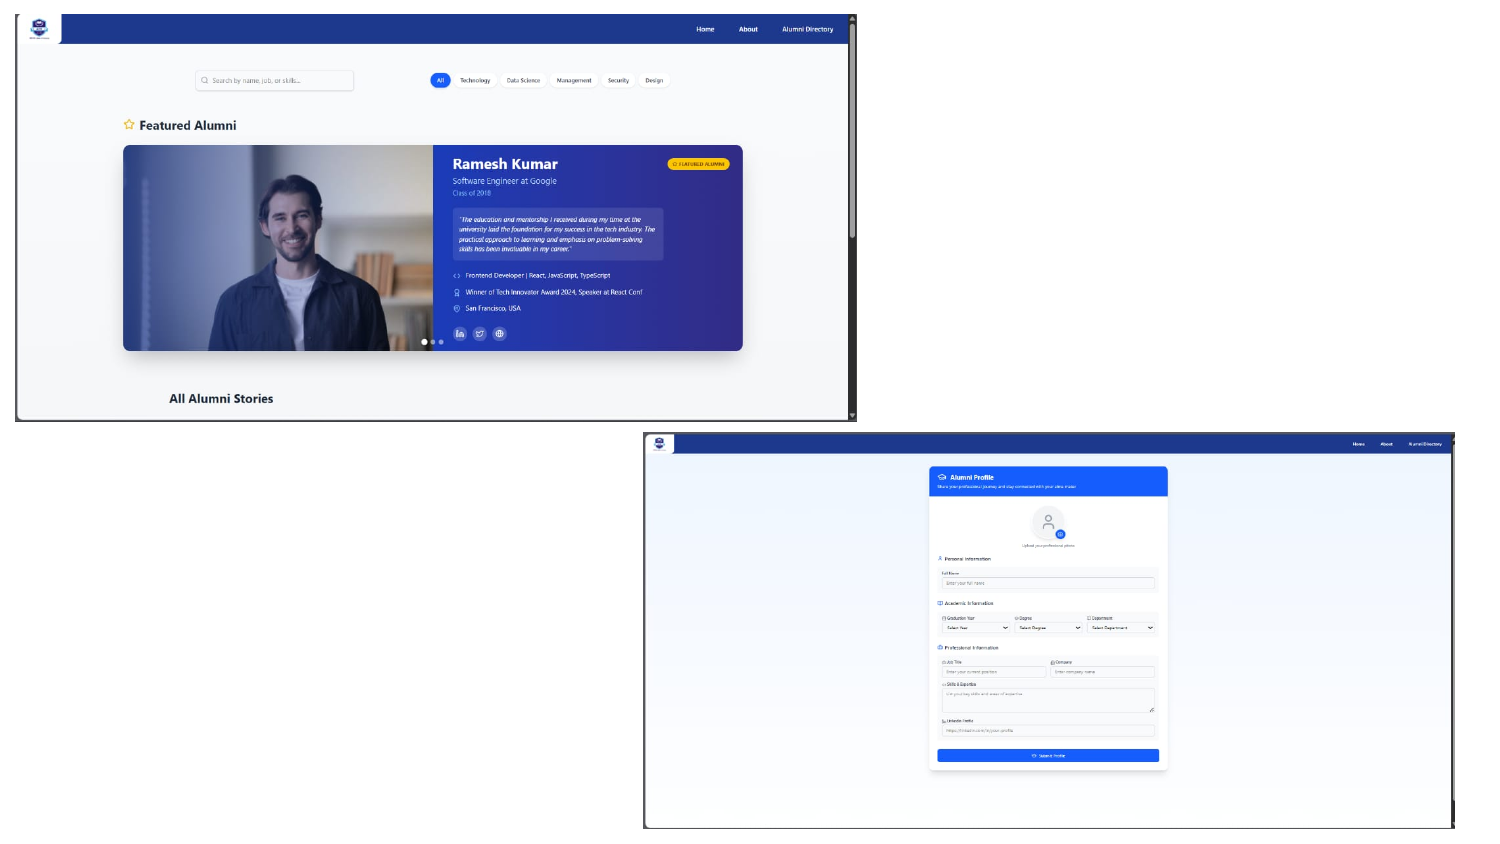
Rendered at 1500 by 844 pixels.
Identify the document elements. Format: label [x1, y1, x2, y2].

picture [14, 14, 858, 423]
picture [643, 432, 1455, 830]
